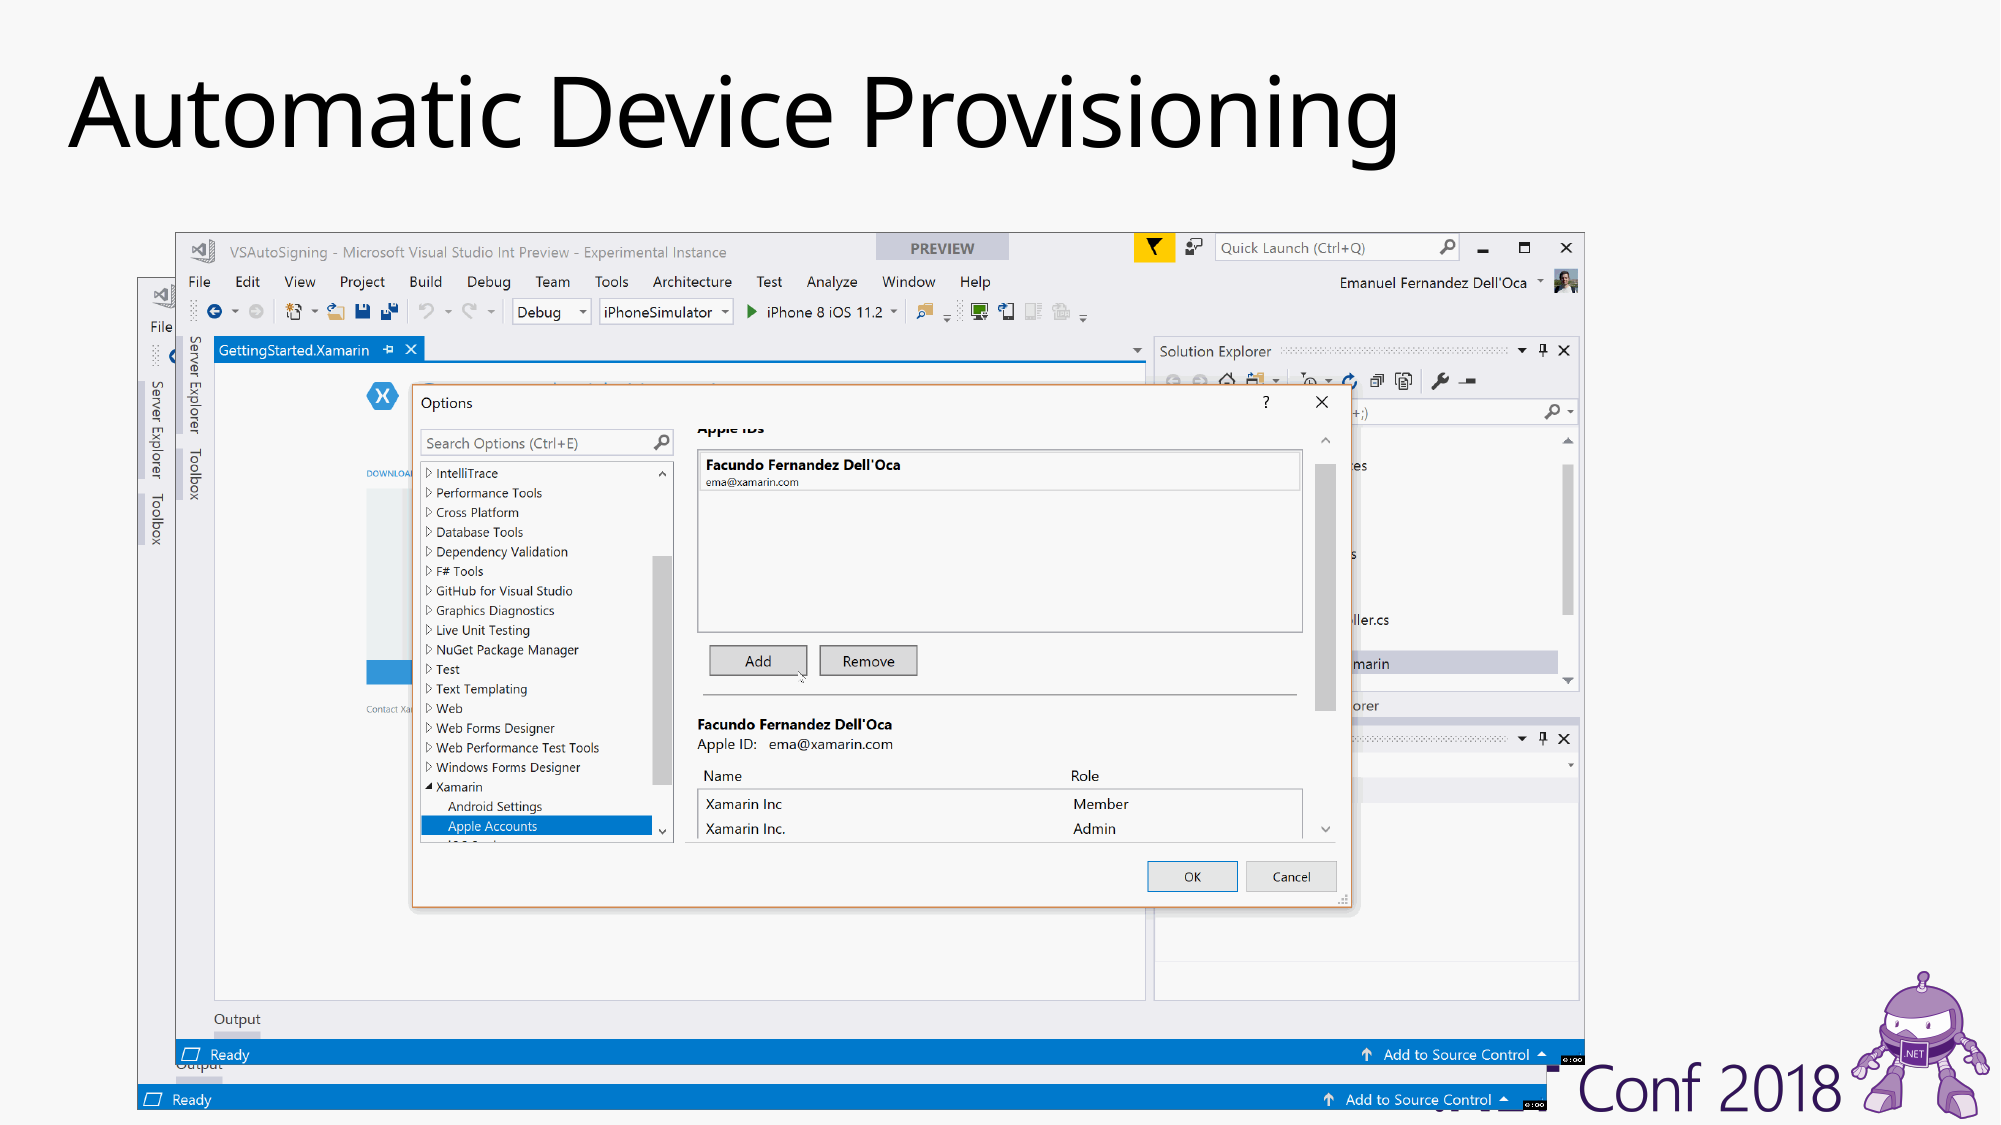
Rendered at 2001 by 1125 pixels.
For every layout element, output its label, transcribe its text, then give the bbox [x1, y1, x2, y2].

picture [175, 231, 1841, 1112]
picture [1851, 971, 1990, 1119]
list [137, 276, 1547, 1111]
title Automatic Device Provisioning [44, 47, 1957, 196]
